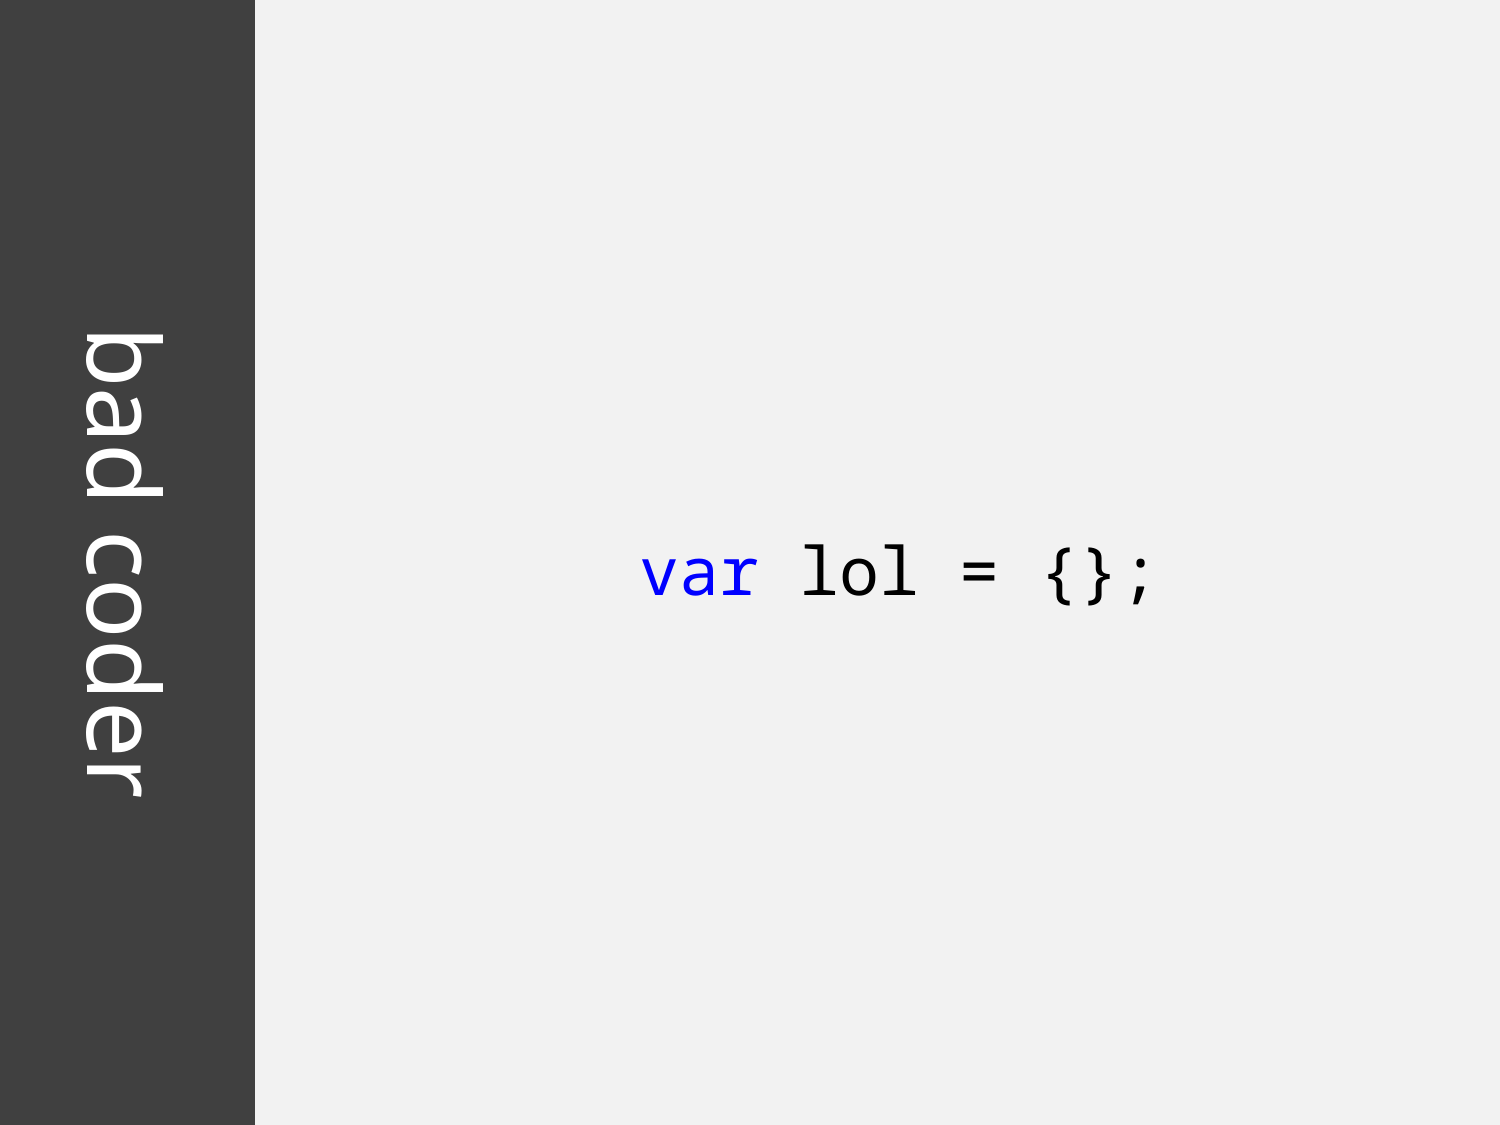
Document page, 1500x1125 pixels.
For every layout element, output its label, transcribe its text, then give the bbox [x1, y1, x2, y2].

text_box var lol = {}; [298, 275, 1500, 849]
